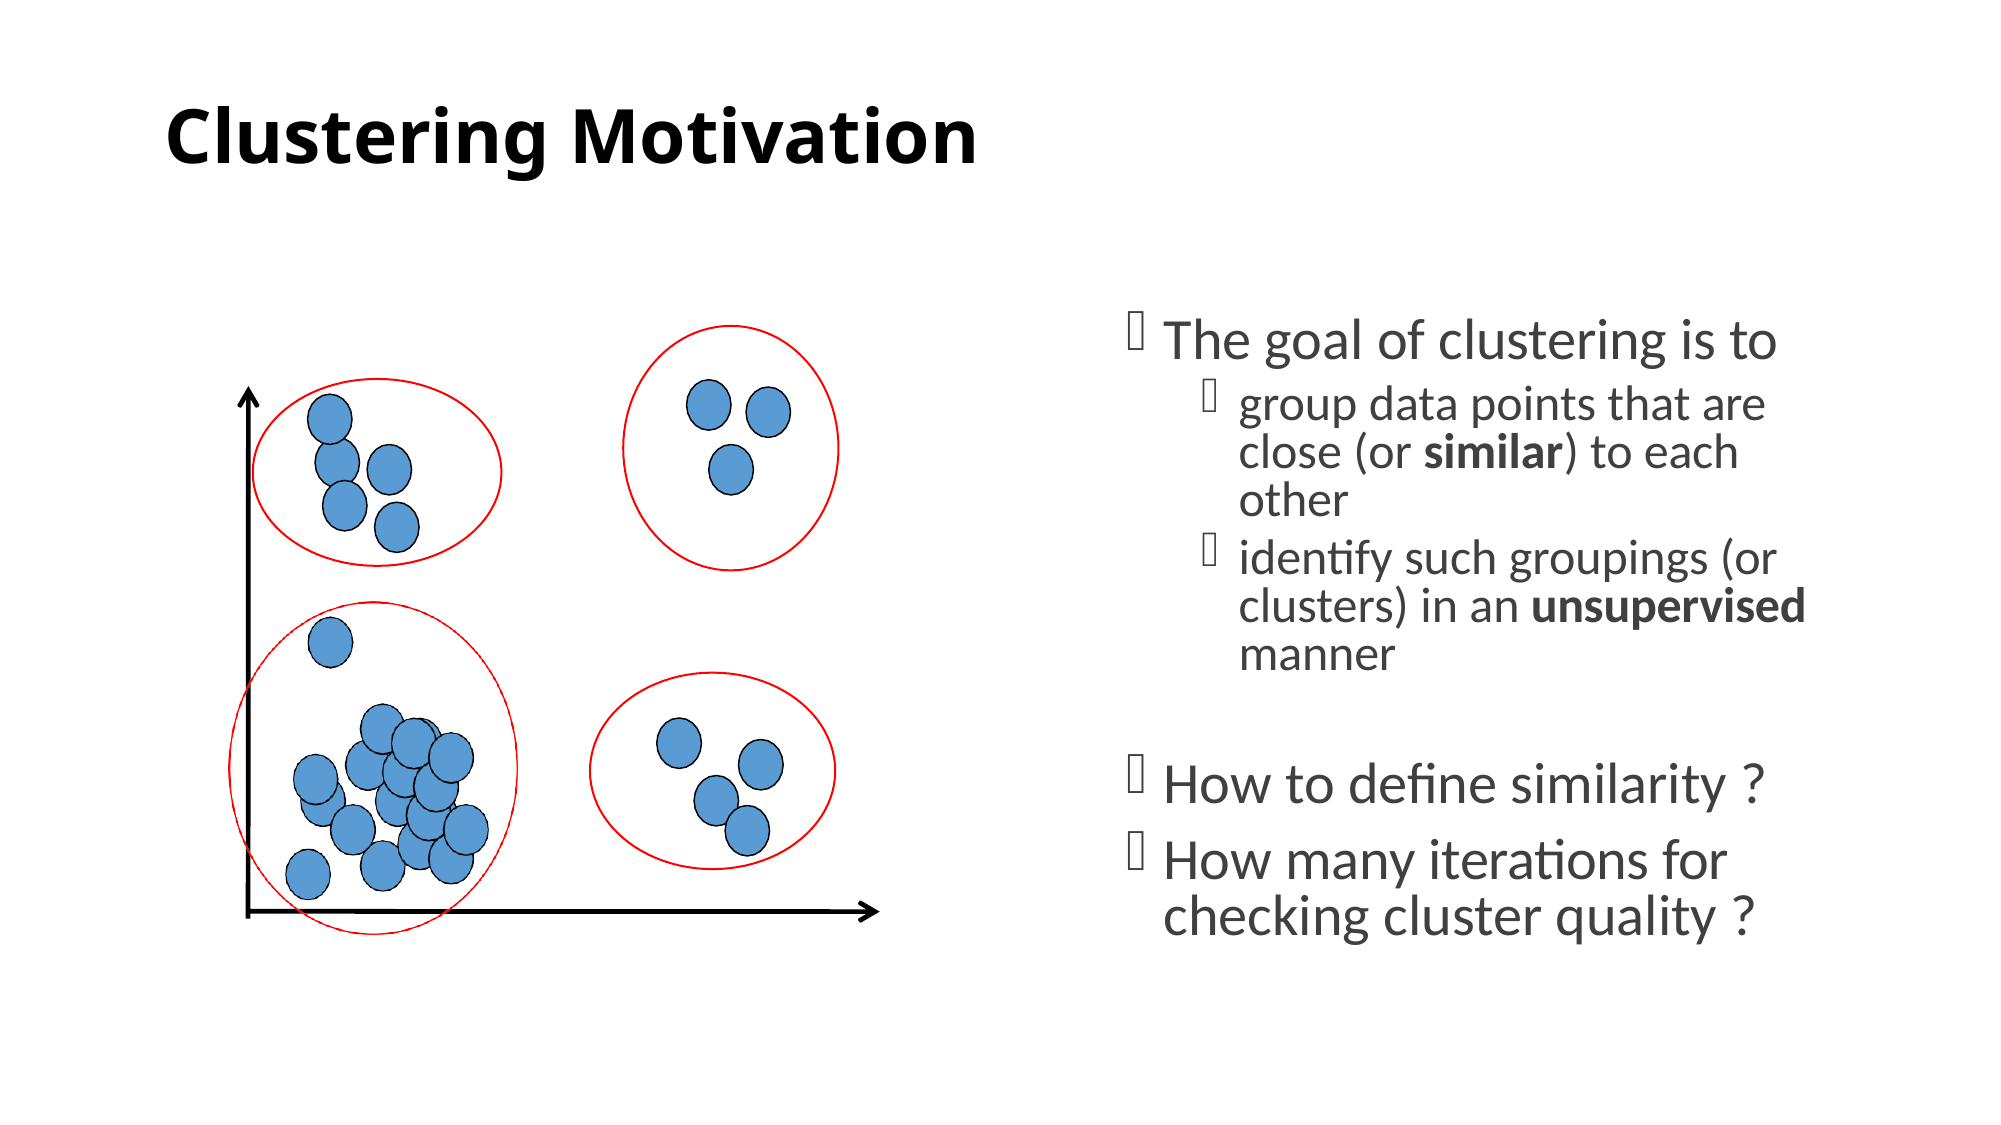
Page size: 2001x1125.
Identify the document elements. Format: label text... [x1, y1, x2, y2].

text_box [227, 324, 880, 935]
title Clustering Motivation [162, 37, 1000, 228]
text_box The goal of clustering is to group data points that are close (or similar) to each other identify such groupings (or clusters) in an unsupervised manner How to define similarity ? How many iterations for checking cluster quality ? [1123, 299, 1811, 948]
